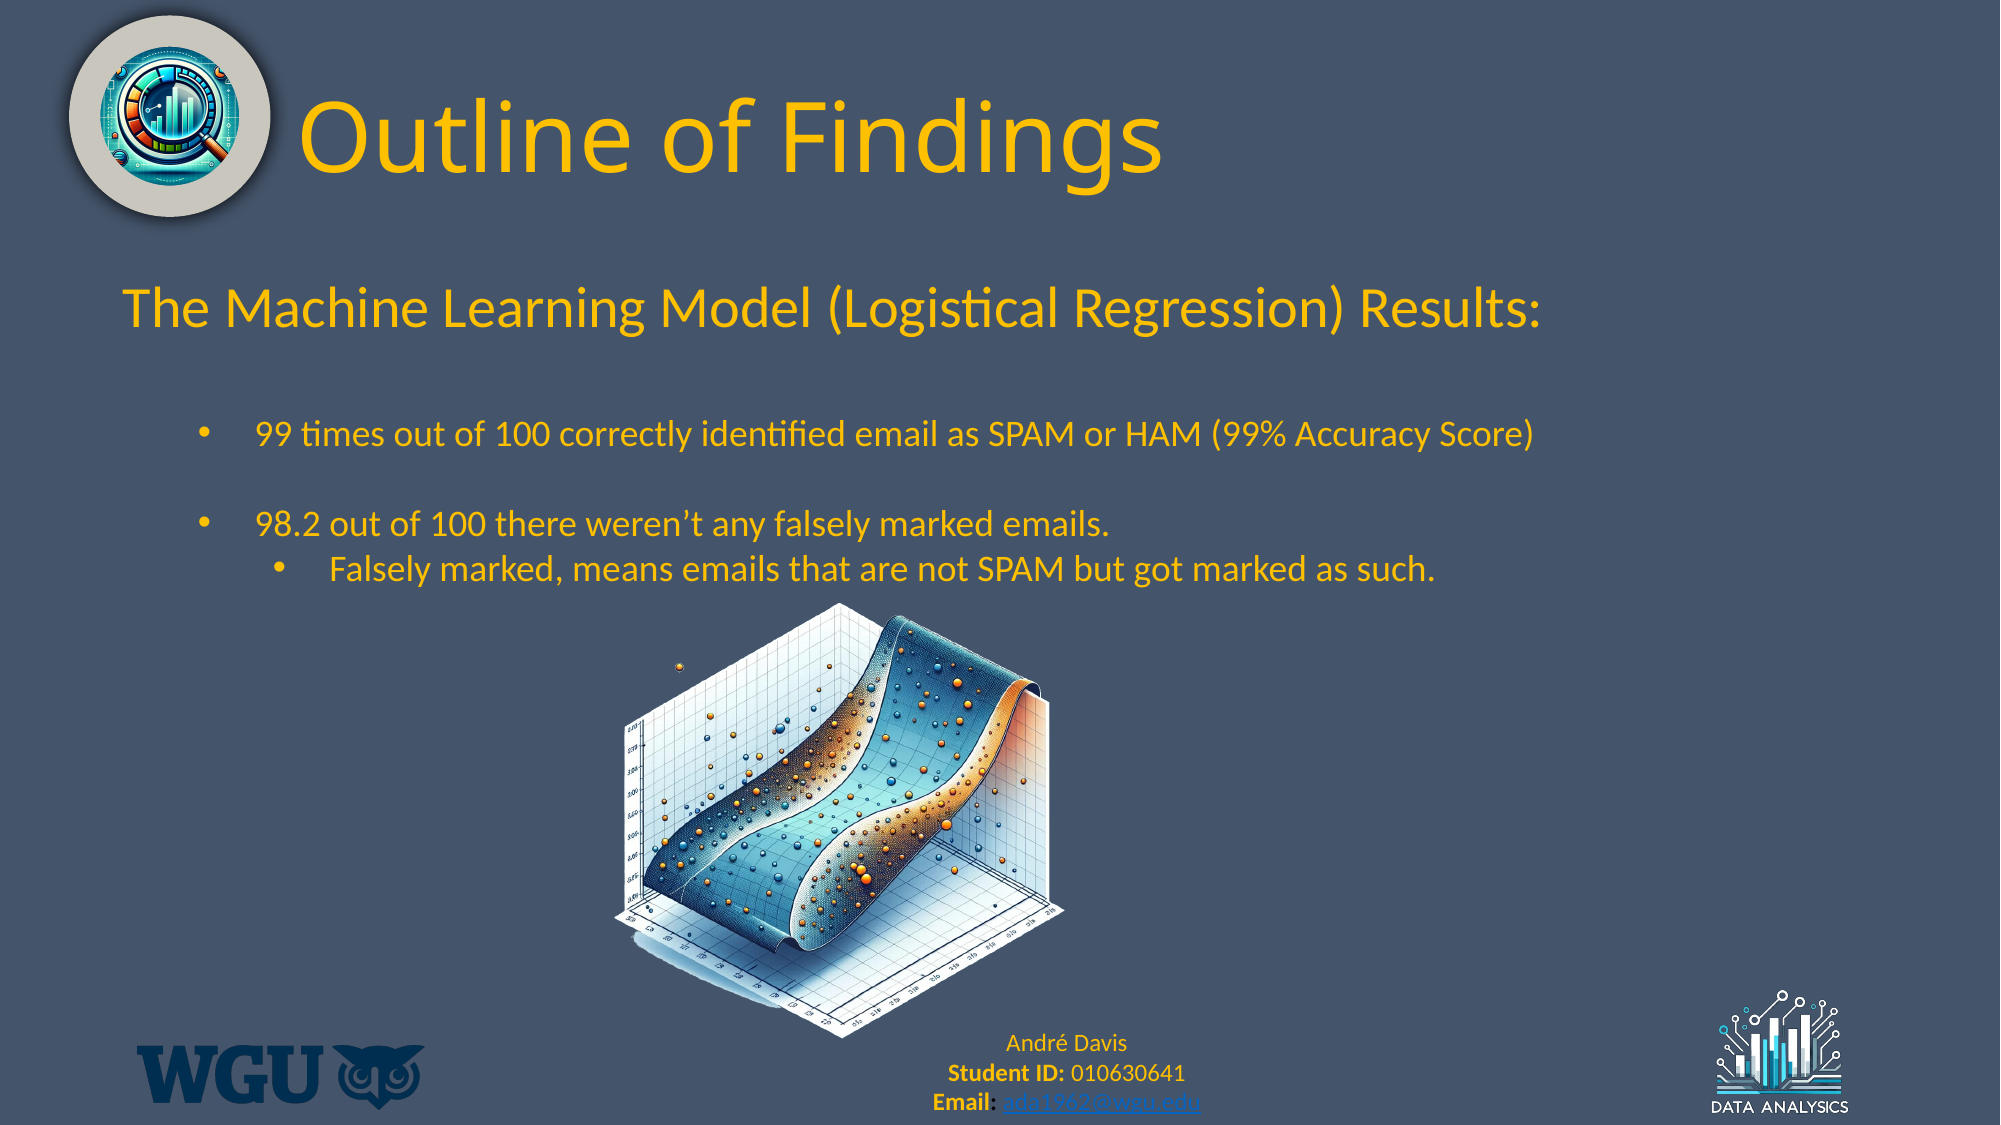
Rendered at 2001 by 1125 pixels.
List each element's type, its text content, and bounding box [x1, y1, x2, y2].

text_box The Machine Learning Model (Logistical Regression) Results: 99 times out of 100 correctly identified email as SPAM or HAM (99% Accuracy Score) 98.2 out of 100 there weren’t any falsely marked emails. Falsely marked, means emails that are not SPAM but got marked as such. [108, 261, 1852, 597]
title Outline of Findings [281, 61, 1193, 202]
picture [611, 600, 1066, 1041]
picture [1709, 988, 1863, 1125]
picture [137, 1045, 425, 1110]
picture [84, 31, 255, 202]
